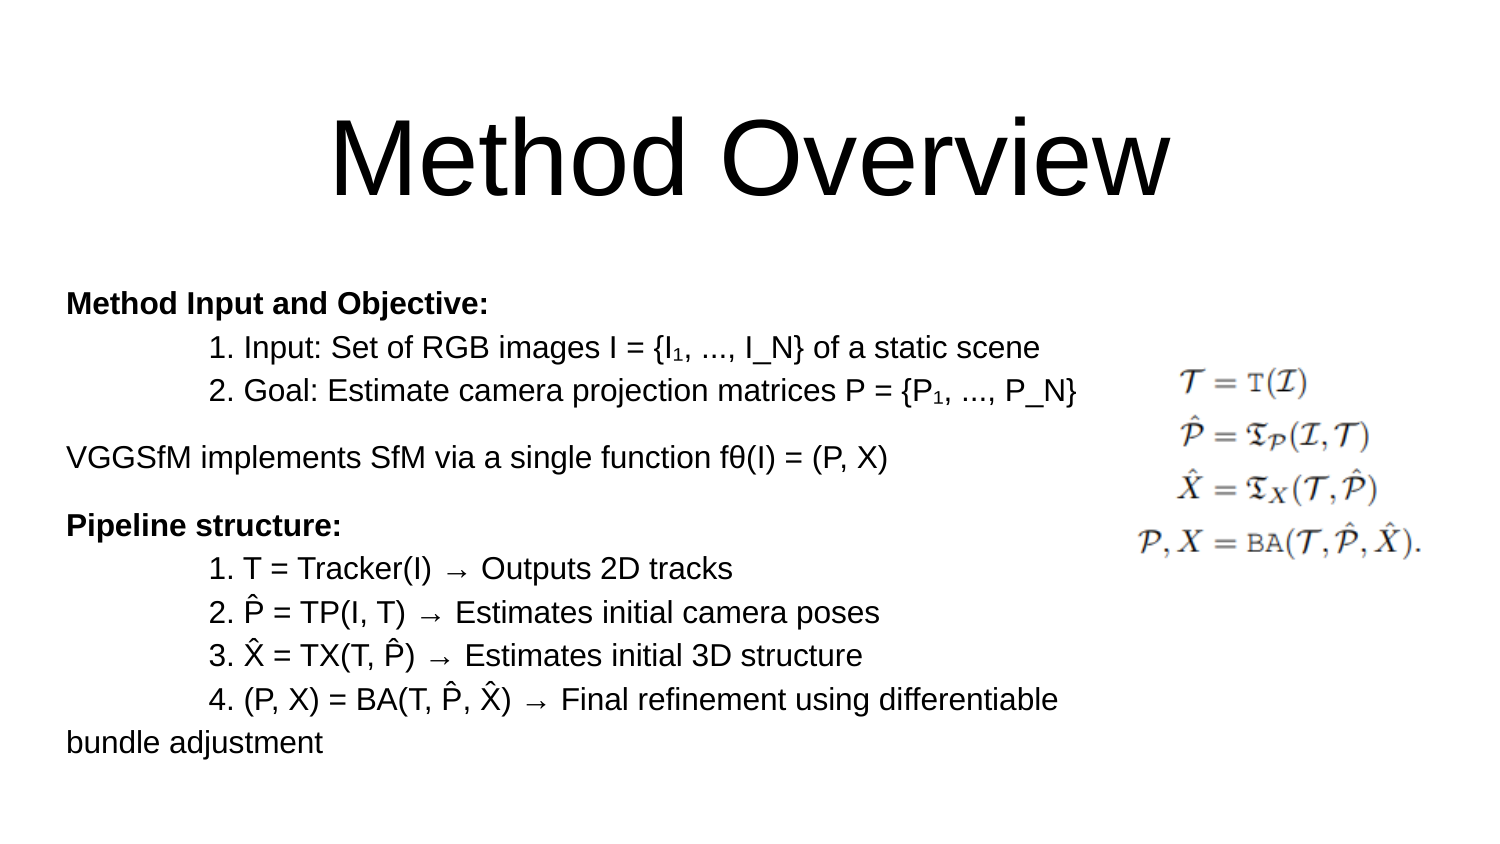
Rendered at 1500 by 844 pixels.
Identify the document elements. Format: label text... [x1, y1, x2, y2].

subtitle Method Input and Objective: 1. Input: Set of RGB images I = {I₁, ..., I_N} of a static scene 2. Goal: Estimate camera projection matrices P = {P₁, ..., P_N} VGGSfM implements SfM via a single function fθ(I) = (P, X) Pipeline structure: 1. T = Tracker(I) → Outputs 2D tracks 2. P̂ = TP(I, T) → Estimates initial camera poses 3. X̂ = TX(T, P̂) → Estimates initial 3D structure 4. (P, X) = BA(T, P̂, X̂) → Final refinement using differentiable bundle adjustment [51, 262, 1111, 844]
title Method Overview [51, 0, 1449, 233]
picture [1110, 346, 1460, 574]
